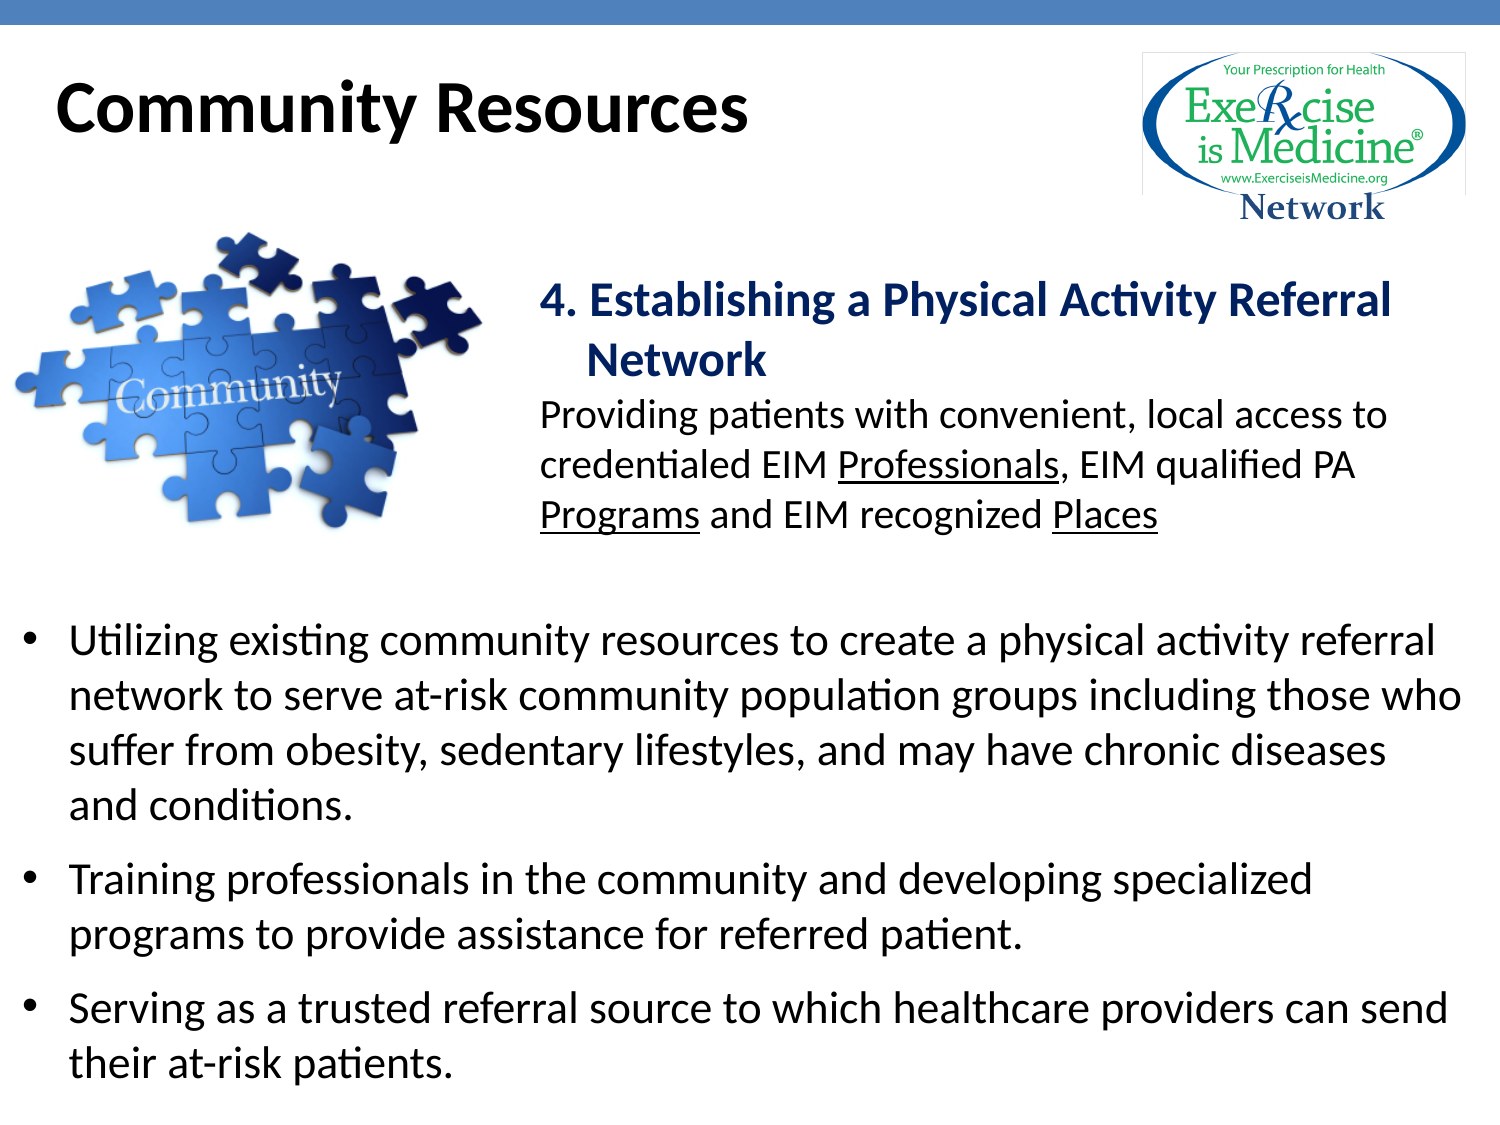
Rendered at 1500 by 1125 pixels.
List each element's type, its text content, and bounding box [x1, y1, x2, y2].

picture [1142, 51, 1466, 233]
text_box Community Resources [41, 49, 765, 155]
picture [4, 211, 501, 557]
text_box 4. Establishing a Physical Activity Referral Network Providing patients with convenient, local access to credentialed EIM Professionals, EIM qualified PA Programs and EIM recognized Places [525, 259, 1475, 545]
text_box [0, 0, 1500, 25]
text_box Utilizing existing community resources to create a physical activity referral network to serve at-risk community population groups including those who suffer from obesity, sedentary lifestyles, and may have chronic diseases and conditions. Training professionals in the community and developing specialized programs to provide assistance for referred patient. Serving as a trusted referral source to which healthcare providers can send their at-risk patients. [7, 602, 1483, 1095]
